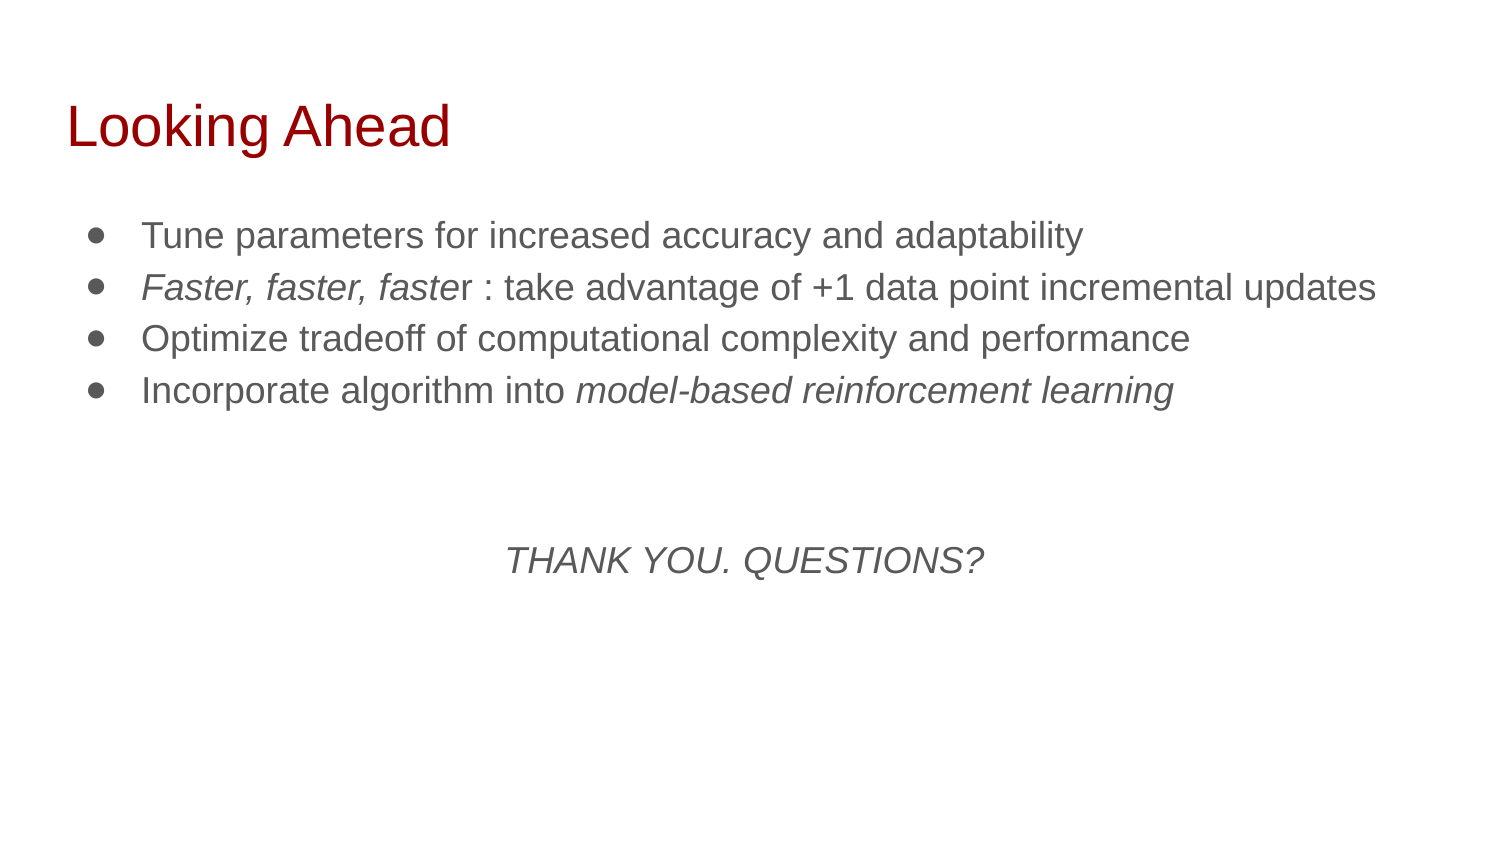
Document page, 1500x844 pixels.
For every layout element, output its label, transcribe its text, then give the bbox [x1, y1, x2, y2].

list Tune parameters for increased accuracy and adaptability Faster, faster, faster : take advantage of +1 data point incremental updates Optimize tradeoff of computational complexity and performance Incorporate algorithm into model-based reinforcement learning THANK YOU. QUESTIONS? [51, 189, 1449, 750]
title Looking Ahead [51, 72, 1449, 167]
